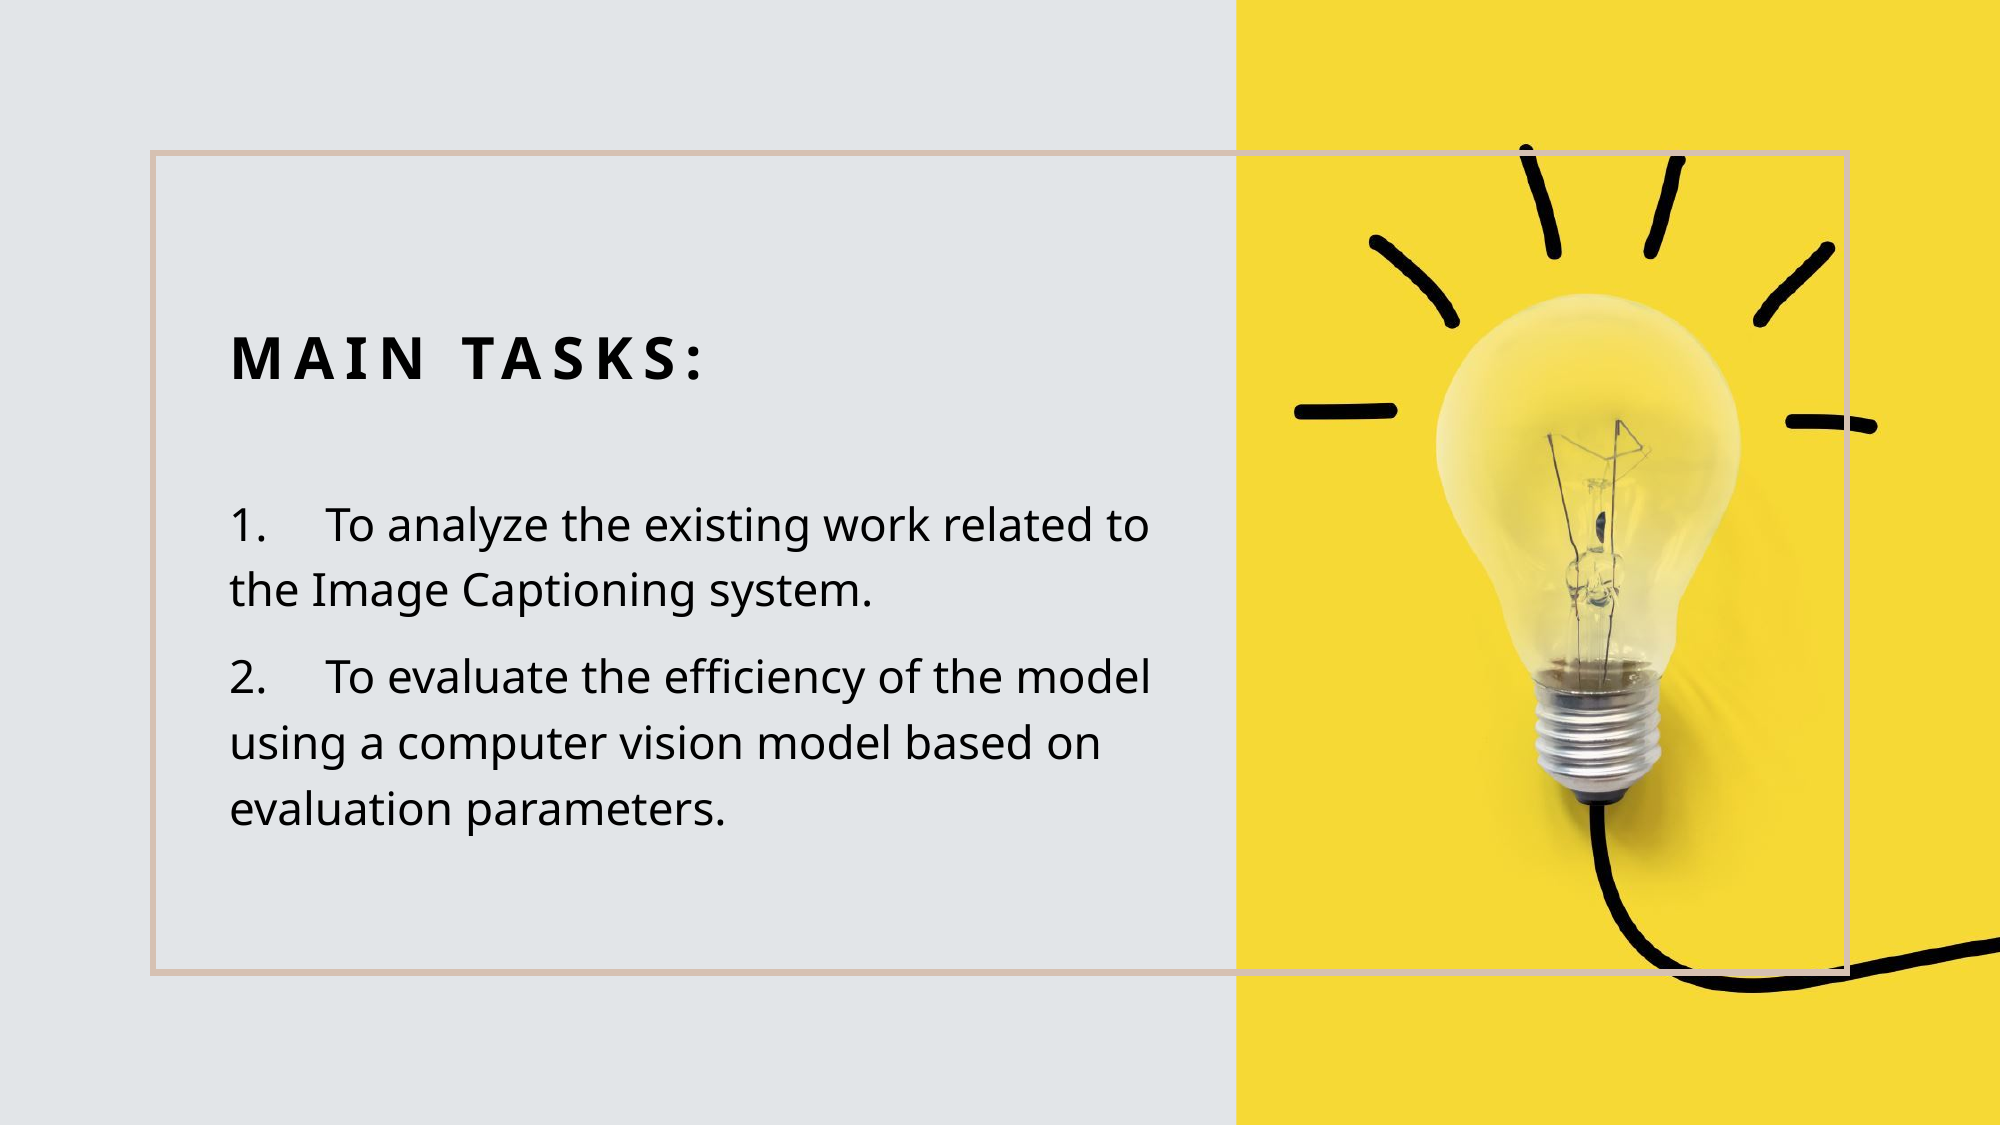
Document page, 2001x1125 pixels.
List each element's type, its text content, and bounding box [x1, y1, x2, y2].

list 1. To analyze the existing work related to the Image Captioning system. 2. To evaluate the efficiency of the model using a computer vision model based on evaluation parameters. [214, 400, 1232, 916]
picture [1236, 0, 2000, 1125]
text_box [0, 0, 1236, 1125]
title Main Tasks: [214, 210, 1145, 399]
text_box [152, 152, 1236, 973]
